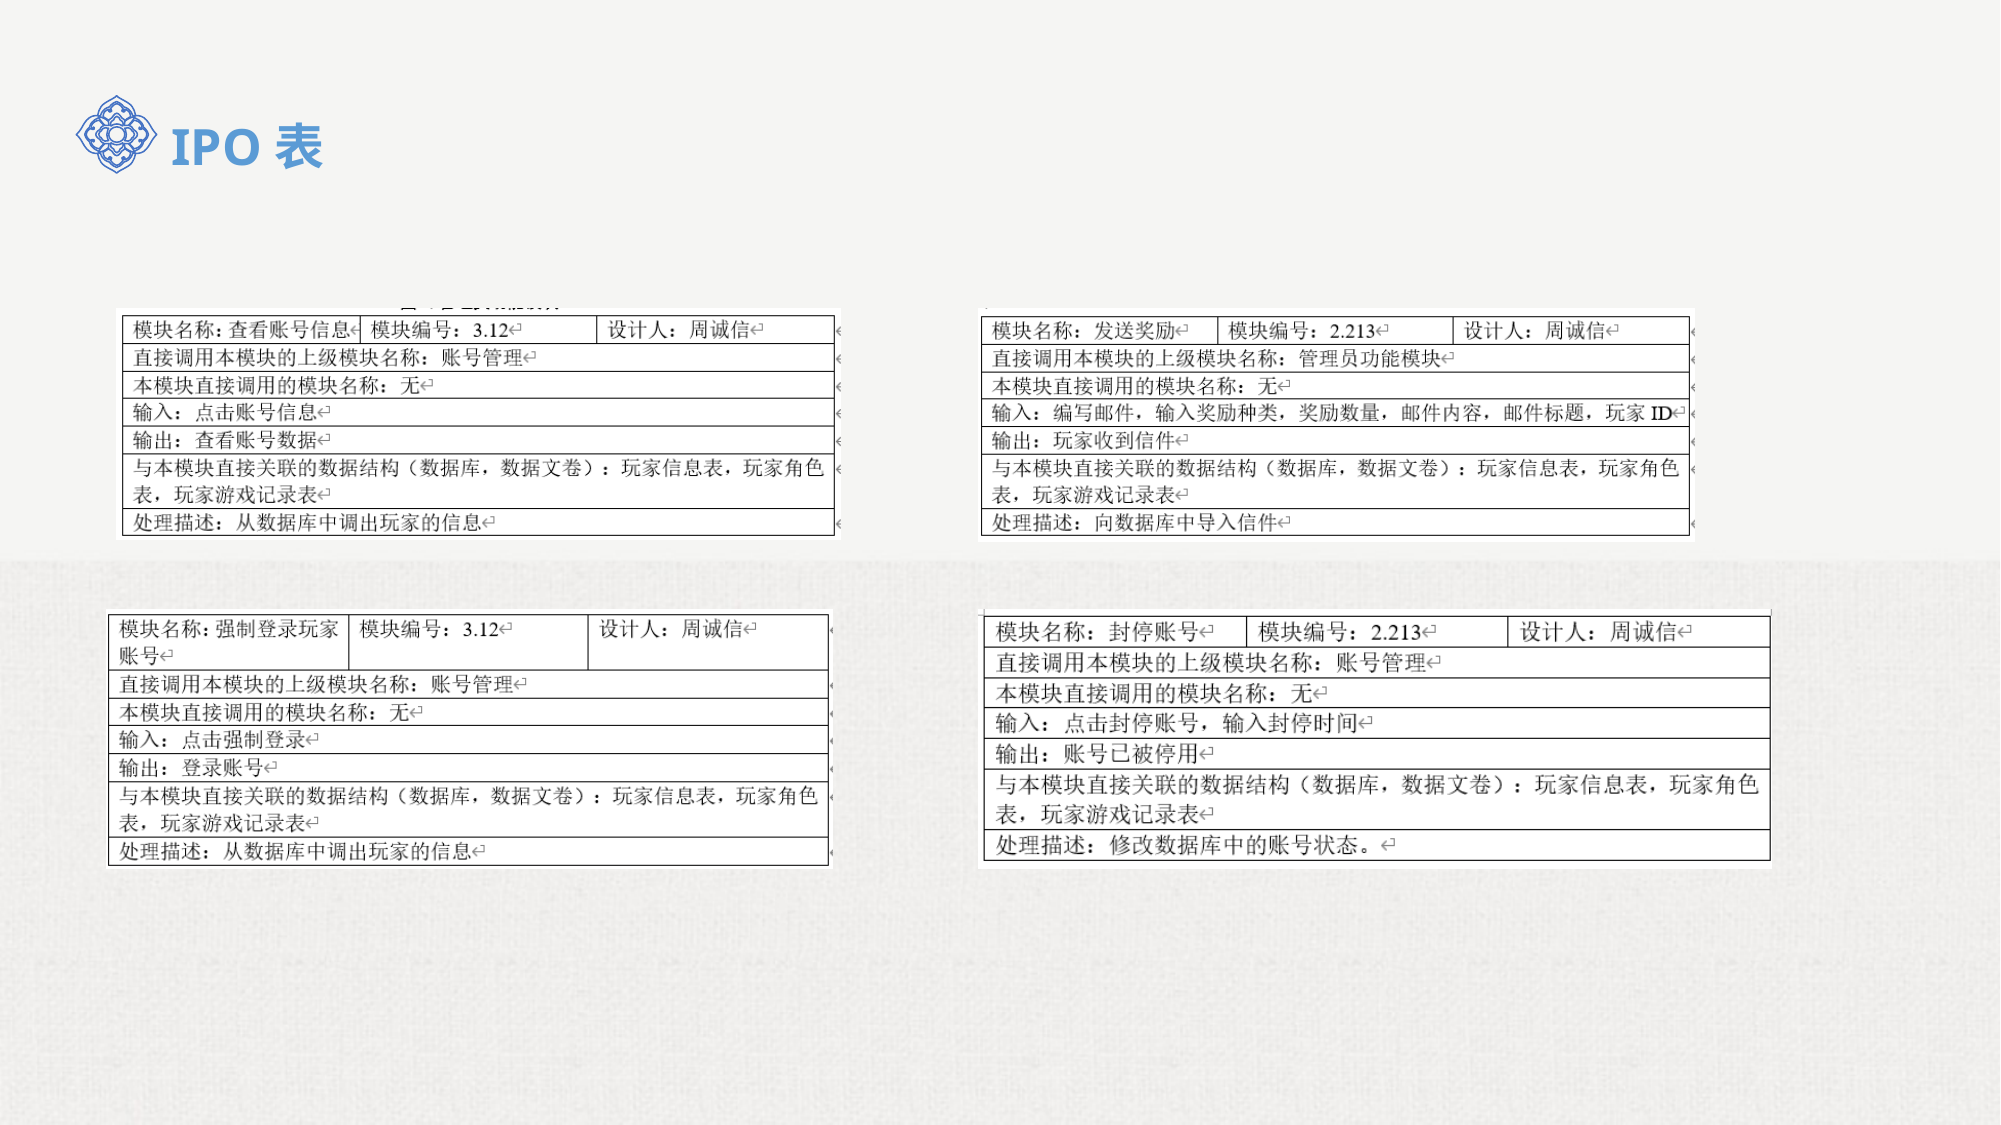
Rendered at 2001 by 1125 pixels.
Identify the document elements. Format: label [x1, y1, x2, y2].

picture [0, 0, 2001, 1125]
text_box [76, 78, 660, 176]
